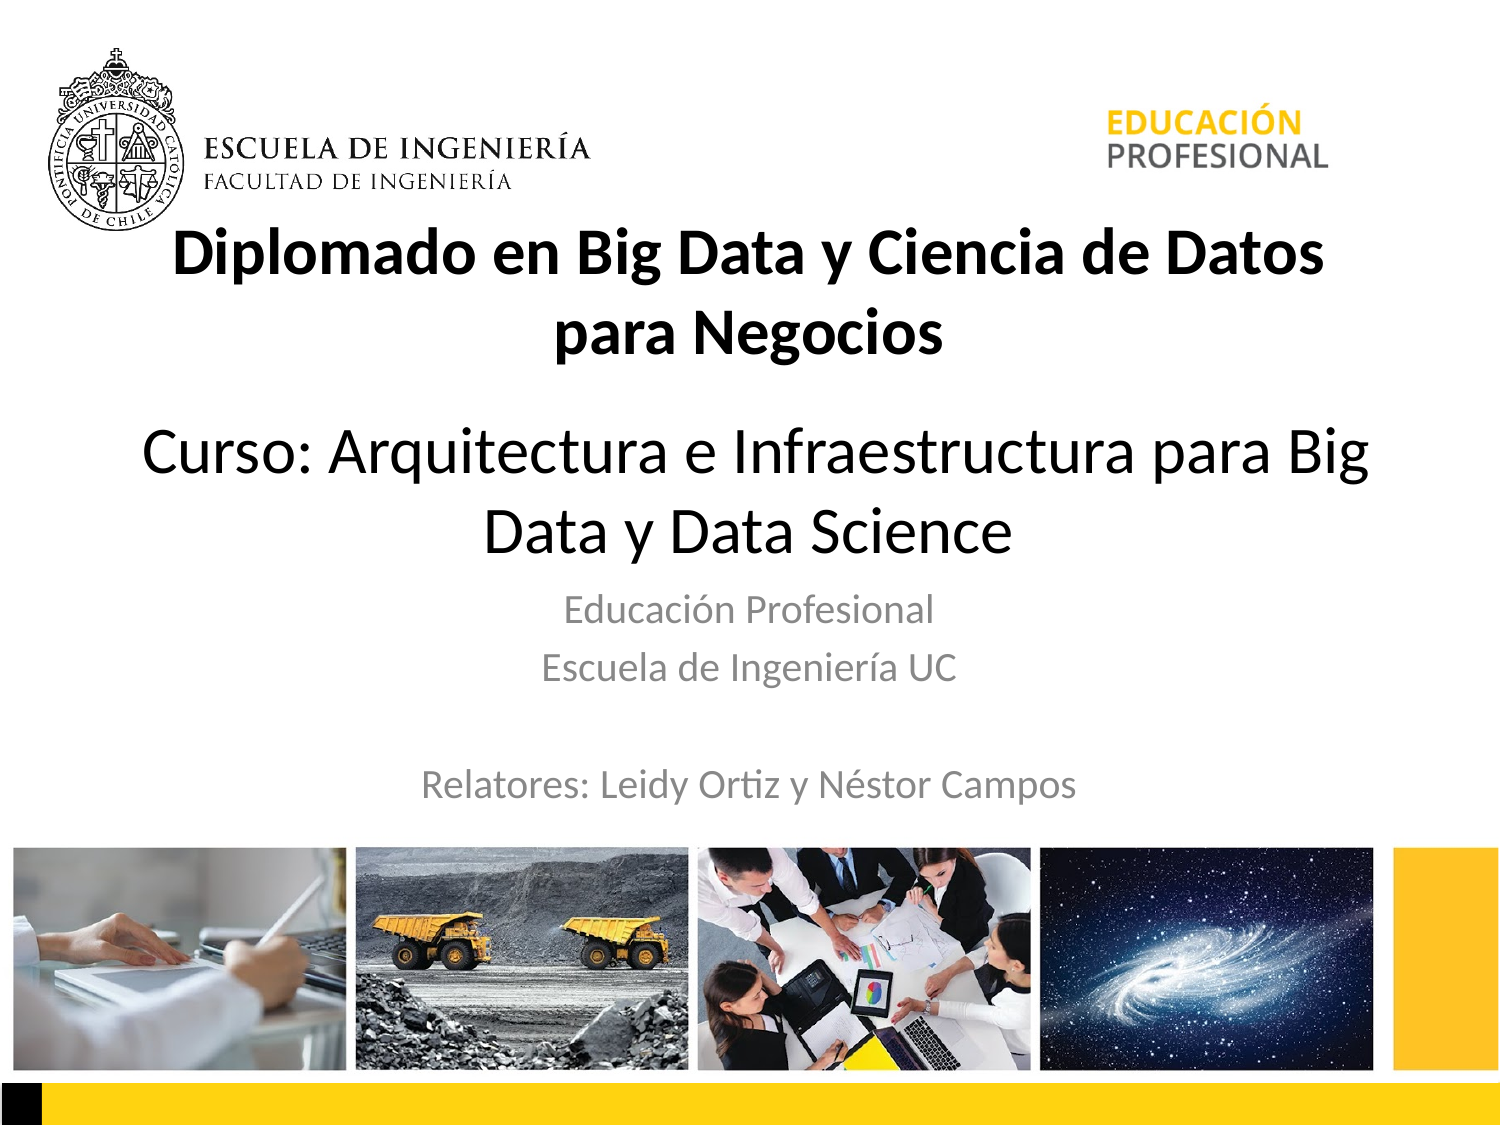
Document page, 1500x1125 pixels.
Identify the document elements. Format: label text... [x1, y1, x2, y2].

picture [48, 48, 591, 231]
picture [0, 834, 1499, 1084]
picture [1103, 74, 1341, 202]
title Diplomado en Big Data y Ciencia de Datos para Negocios Curso: Arquitectura e Infraestructura para Big Data y Data Science [111, 286, 1387, 528]
subtitle Educación Profesional Escuela de Ingeniería UC Relatores: Leidy Ortiz y Néstor Campos [224, 574, 1275, 832]
